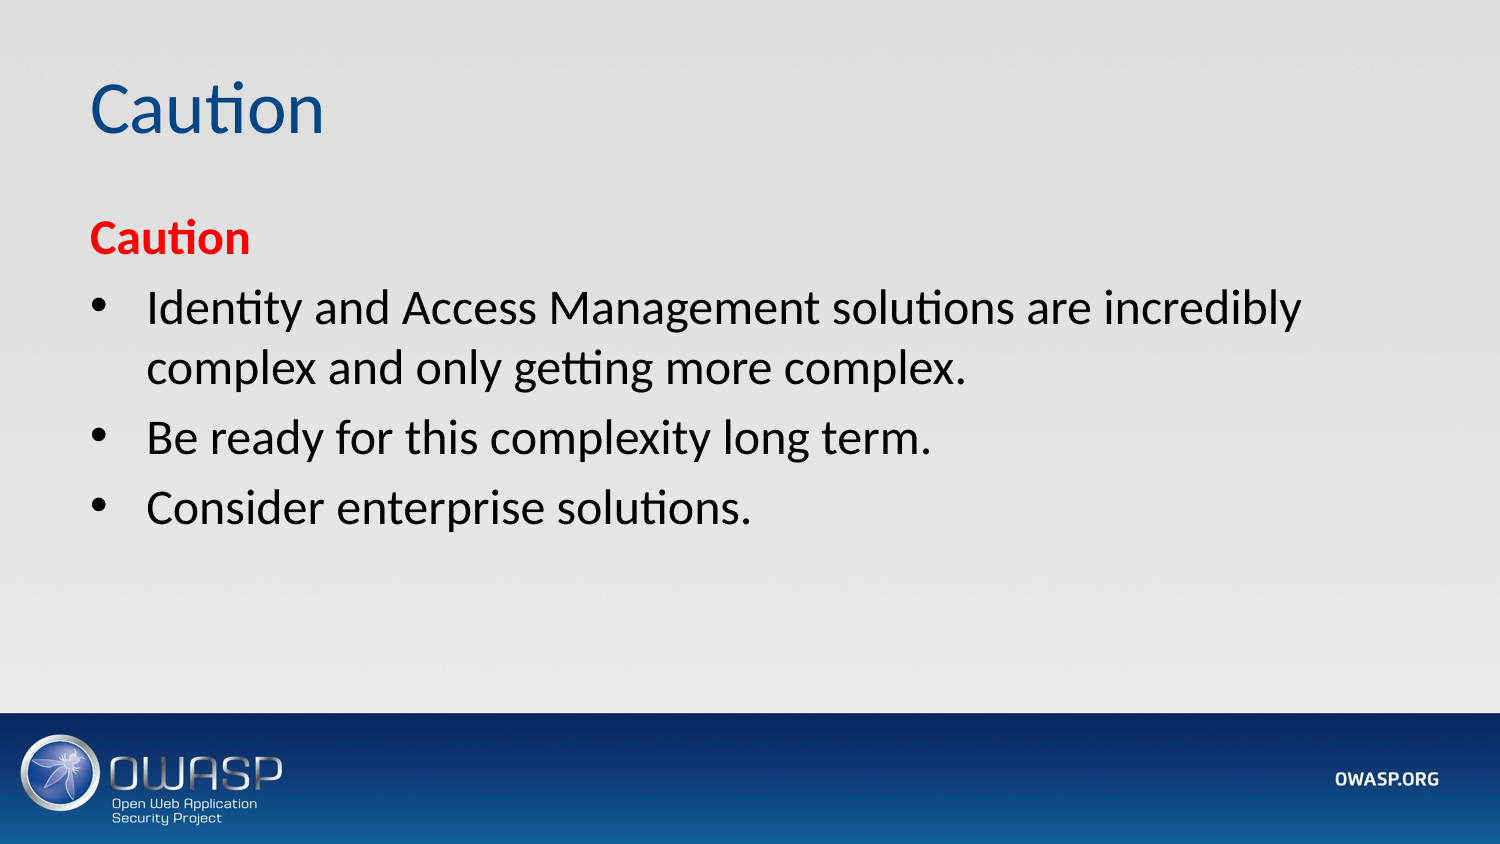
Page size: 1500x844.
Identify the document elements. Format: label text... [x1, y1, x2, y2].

picture [0, 0, 1500, 844]
title Caution [75, 33, 1425, 175]
list Caution Identity and Access Management solutions are incredibly complex and only getting more complex. Be ready for this complexity long term. Consider enterprise solutions. [75, 196, 1425, 705]
